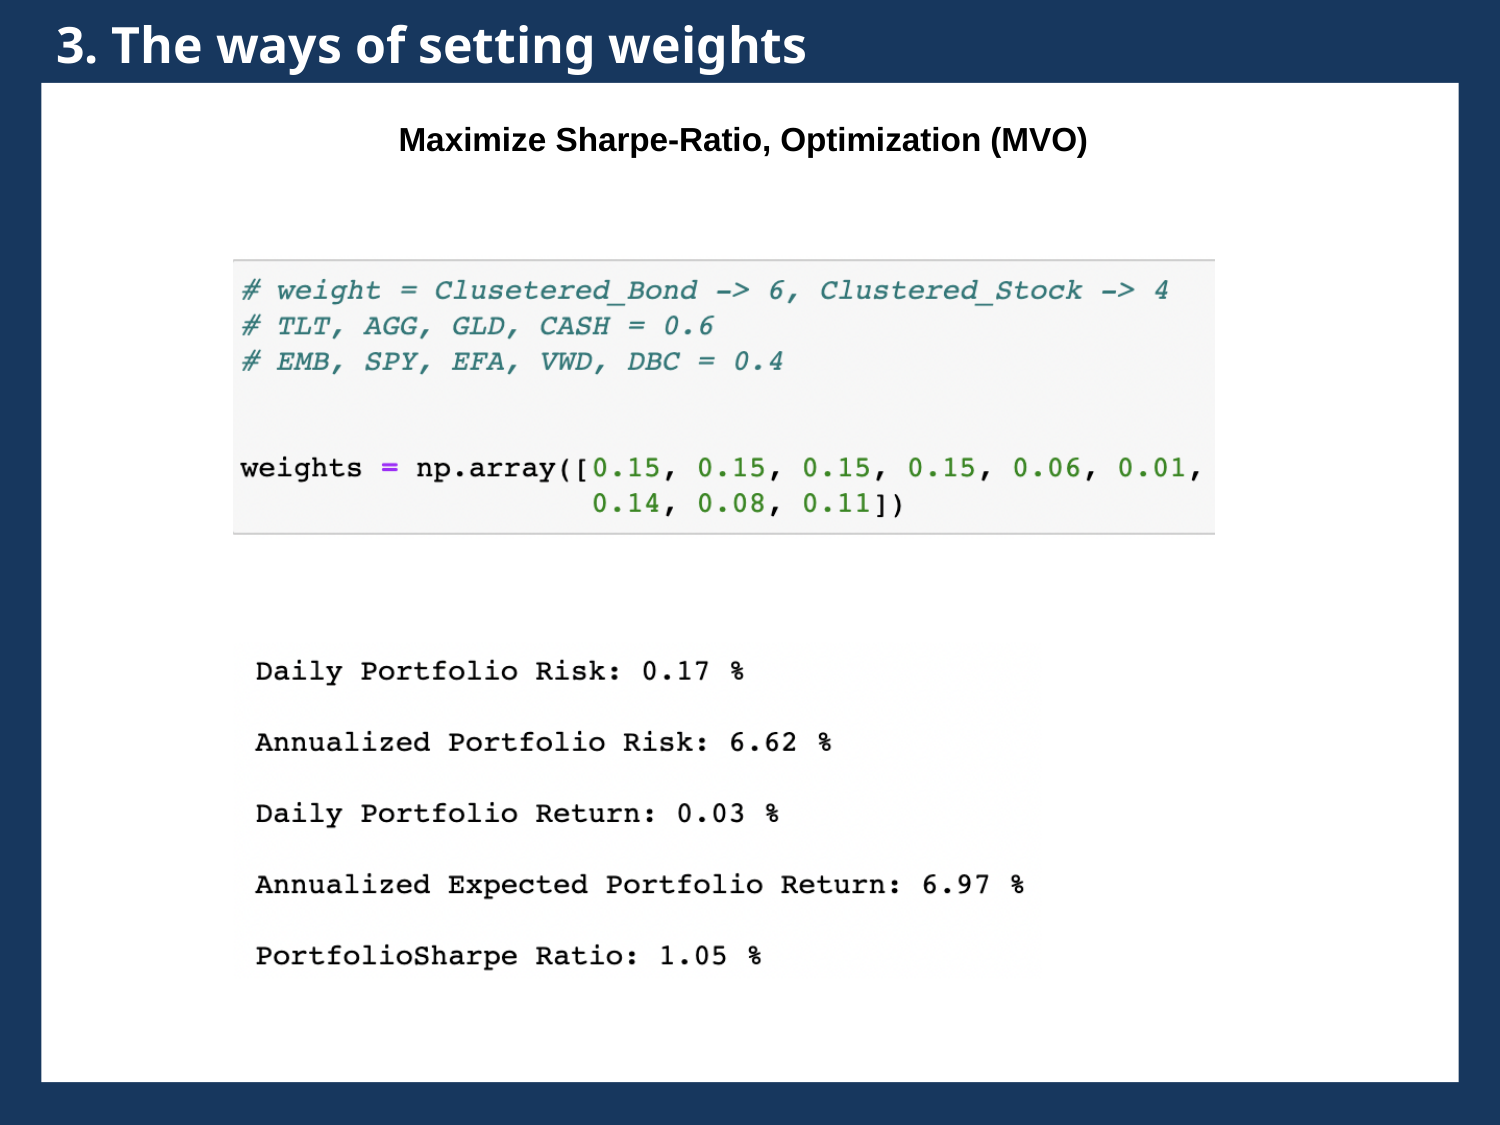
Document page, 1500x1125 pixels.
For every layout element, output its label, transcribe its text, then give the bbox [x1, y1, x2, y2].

picture [233, 255, 1215, 540]
text_box Vascular smooth muscle cell glycolytic metabolism. [39, 81, 1461, 1084]
text_box 3. The ways of setting weights [41, 6, 1152, 81]
text_box Maximize Sharpe-Ratio, Optimization (MVO) [383, 111, 1152, 166]
picture [233, 642, 1042, 979]
